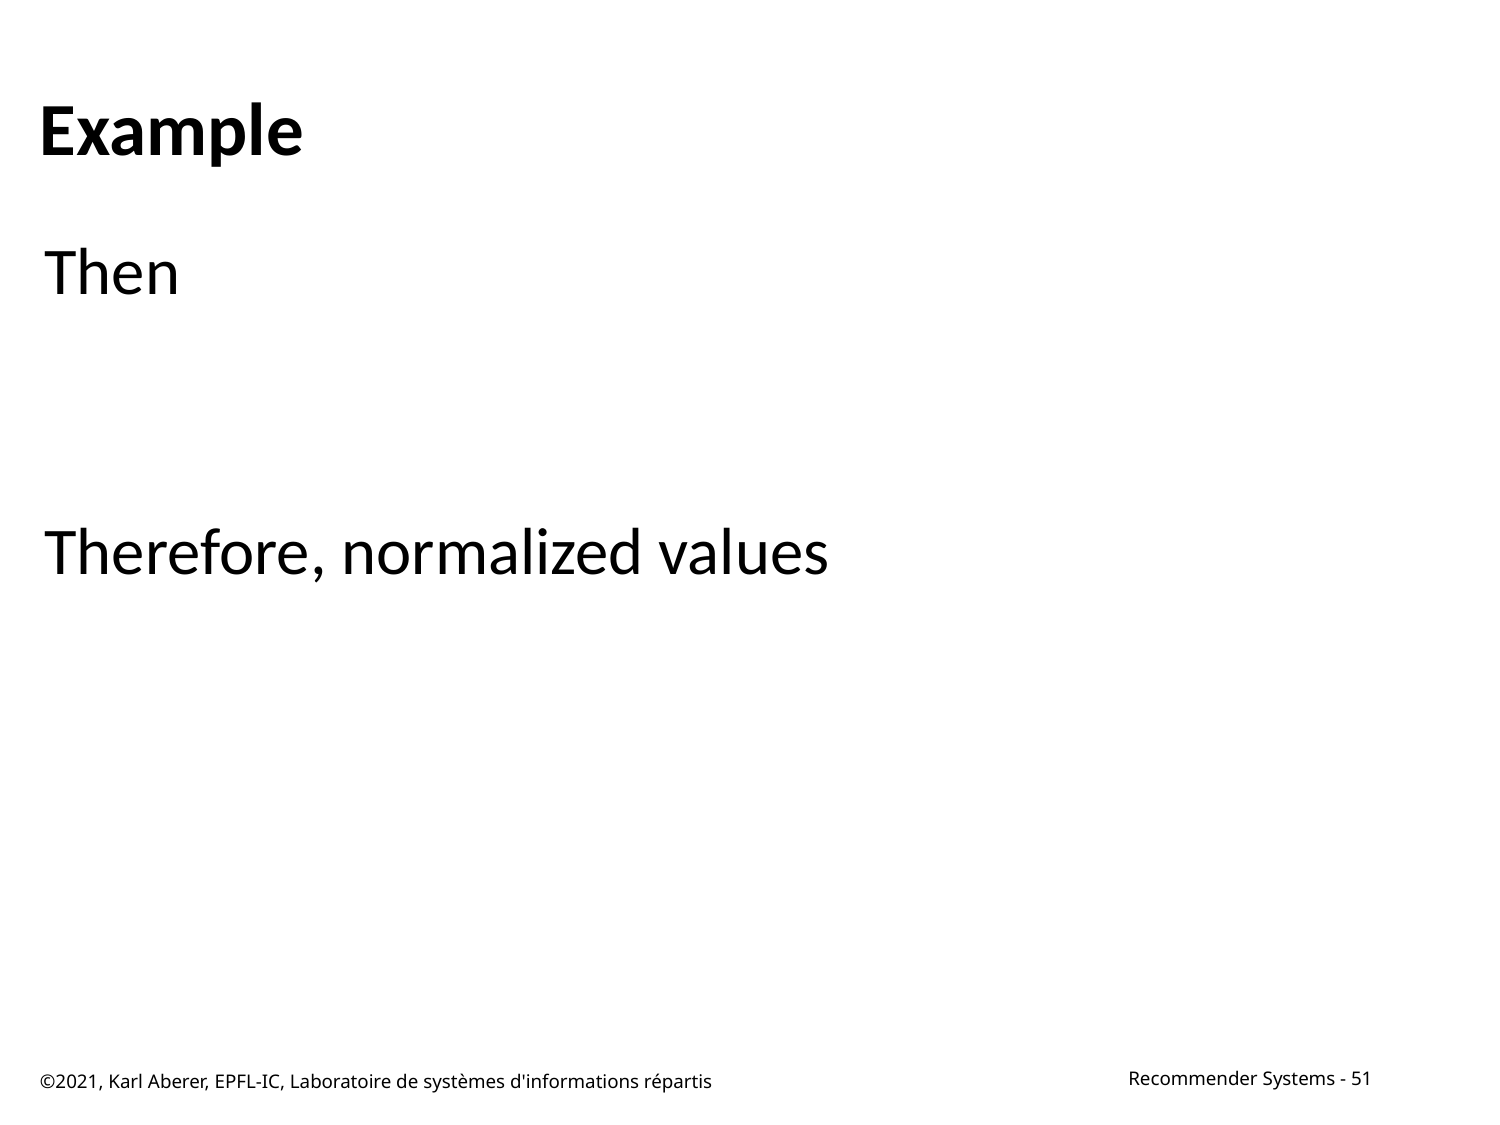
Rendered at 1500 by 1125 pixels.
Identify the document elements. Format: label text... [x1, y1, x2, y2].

footer ©2021, Karl Aberer, EPFL-IC, Laboratoire de systèmes d'informations répartis [24, 1062, 988, 1101]
title Example [24, 49, 1388, 201]
